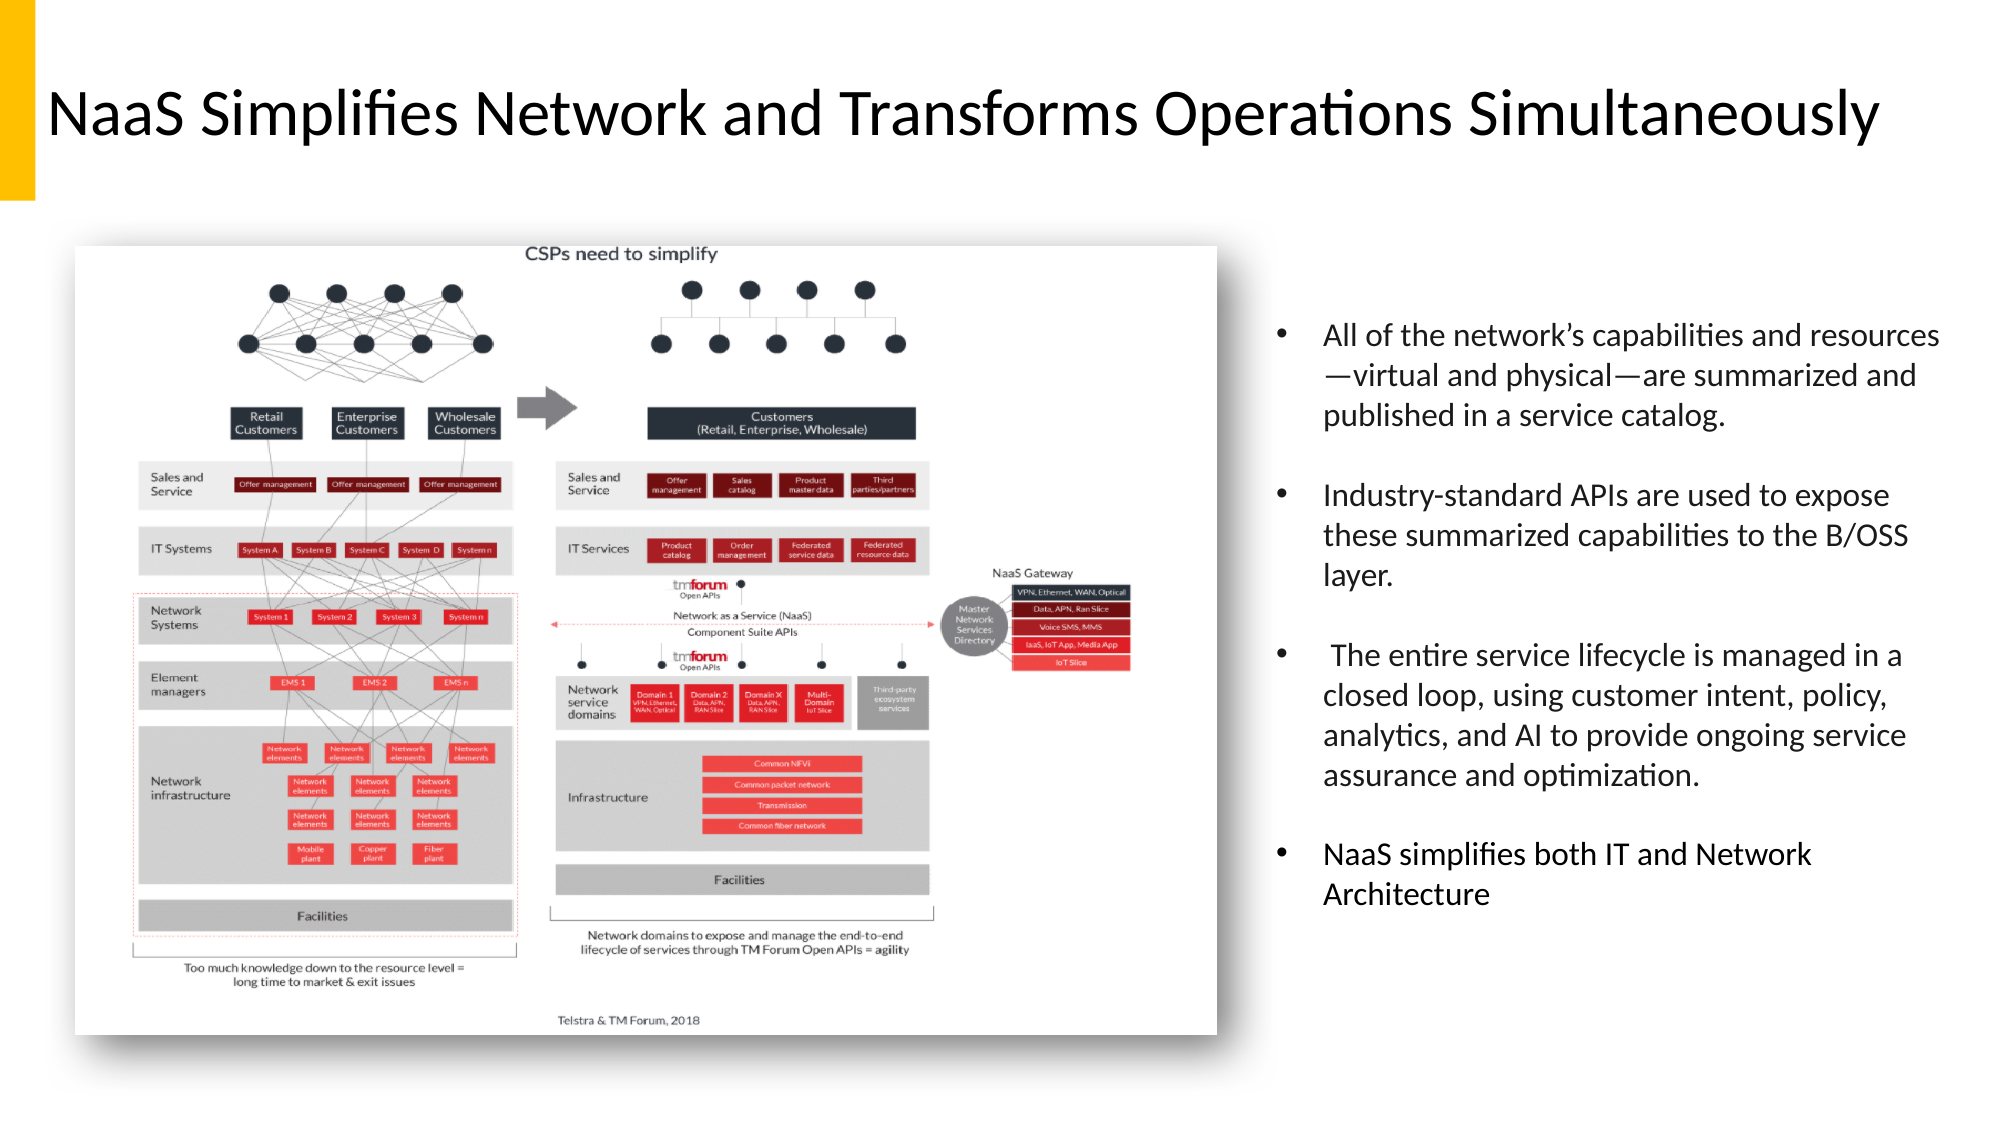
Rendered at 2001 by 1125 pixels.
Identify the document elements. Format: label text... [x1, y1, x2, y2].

text_box [0, 0, 36, 202]
text_box NaaS Simplifies Network and Transforms Operations Simultaneously [17, 60, 2000, 156]
text_box All of the network’s capabilities and resources—virtual and physical—are summarized and published in a service catalog. Industry-standard APIs are used to expose these summarized capabilities to the B/OSS layer. The entire service lifecycle is managed in a closed loop, using customer intent, policy, analytics, and AI to provide ongoing service assurance and optimization. NaaS simplifies both IT and Network Architecture [1261, 266, 1960, 920]
picture [74, 246, 1217, 1035]
